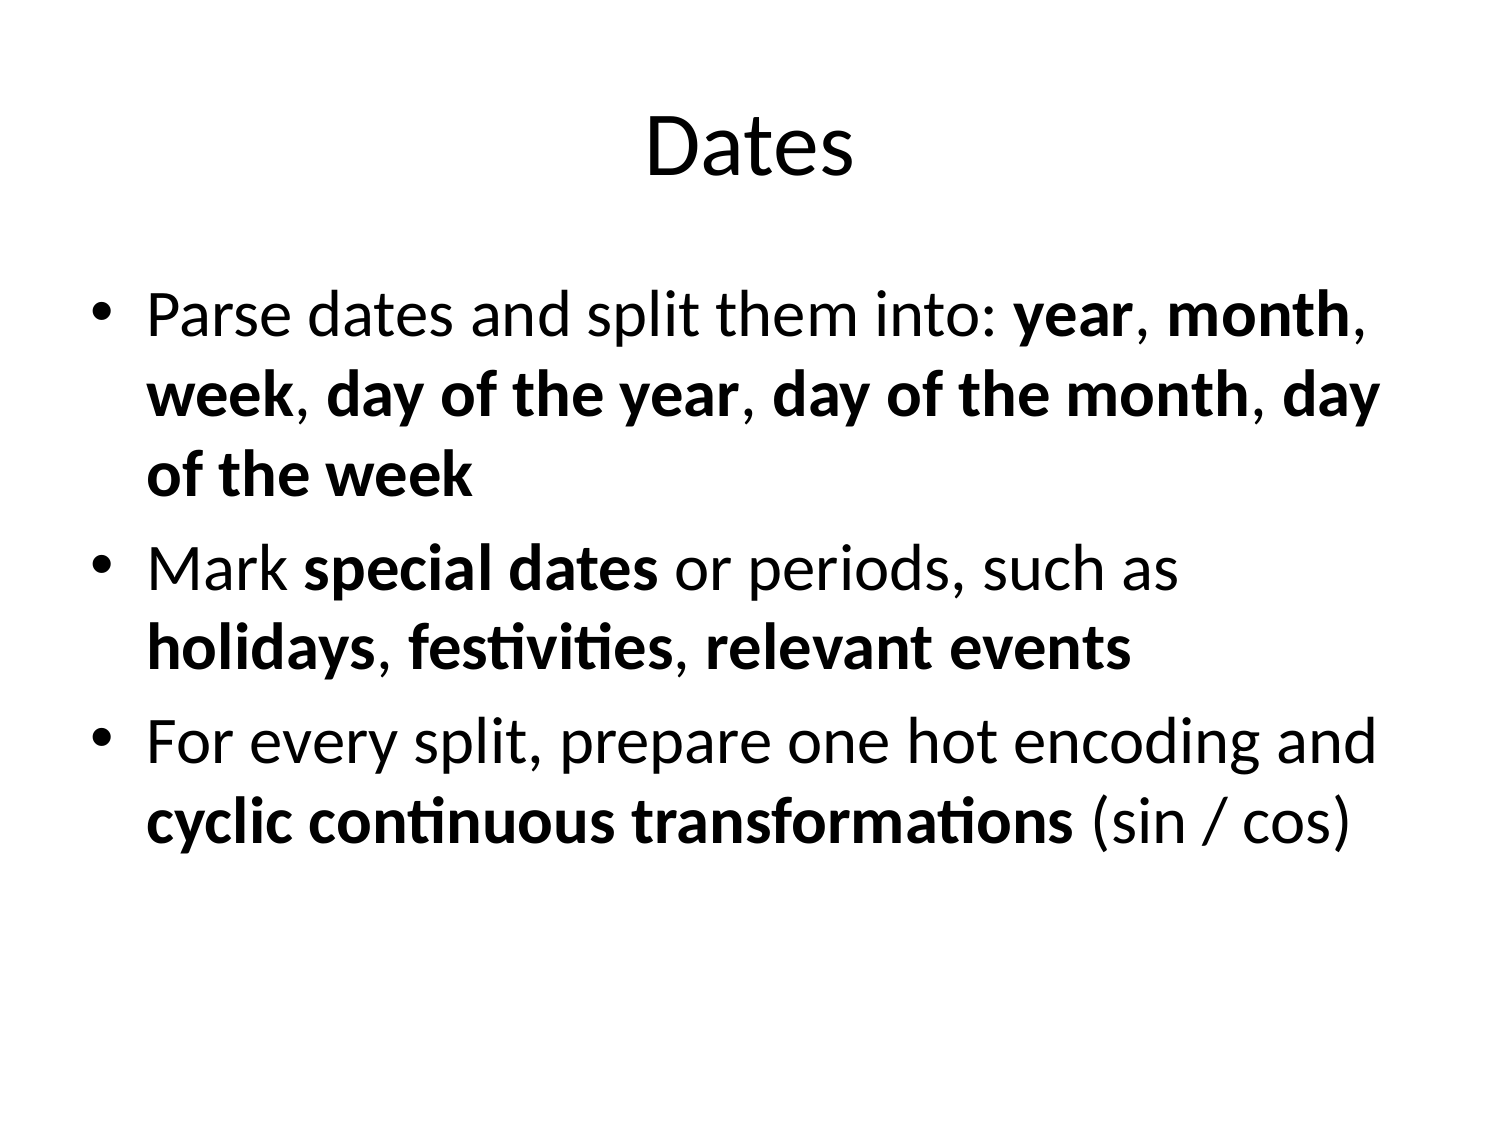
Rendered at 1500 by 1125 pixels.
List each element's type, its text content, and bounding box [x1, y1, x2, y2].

list Parse dates and split them into: year, month, week, day of the year, day of the month, day of the week Mark special dates or periods, such as holidays, festivities, relevant events For every split, prepare one hot encoding and cyclic continuous transformations (sin / cos) [75, 262, 1425, 1005]
title Dates [75, 45, 1425, 233]
